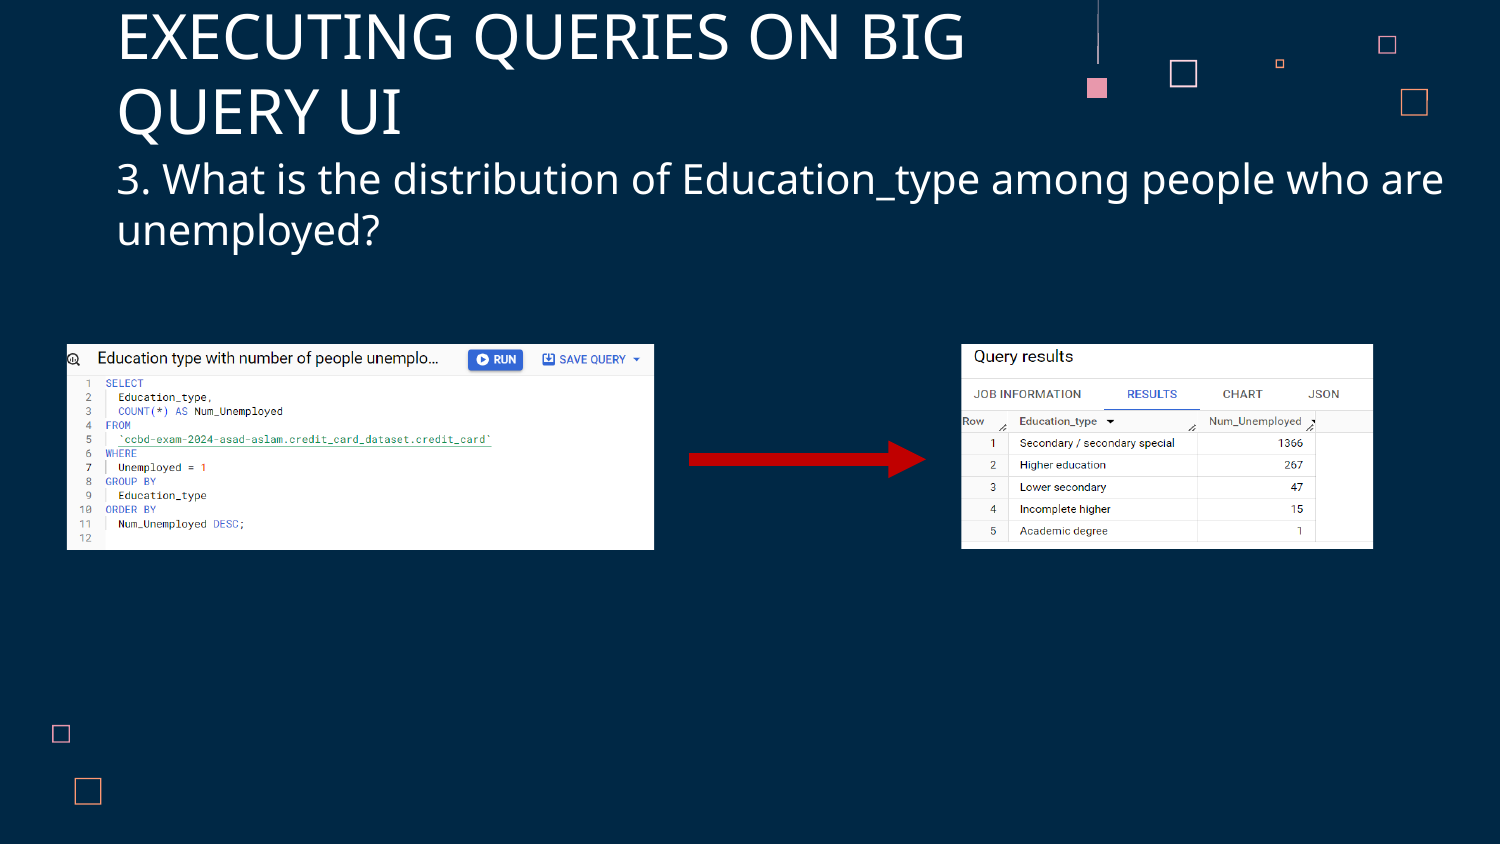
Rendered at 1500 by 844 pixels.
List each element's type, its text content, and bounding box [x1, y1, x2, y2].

title EXECUTING QUERIES ON BIG QUERY UI [101, 67, 1090, 145]
text_box 3. What is the distribution of Education_type among people who are unemployed? [101, 145, 1500, 261]
picture [961, 343, 1374, 549]
picture [66, 343, 655, 550]
